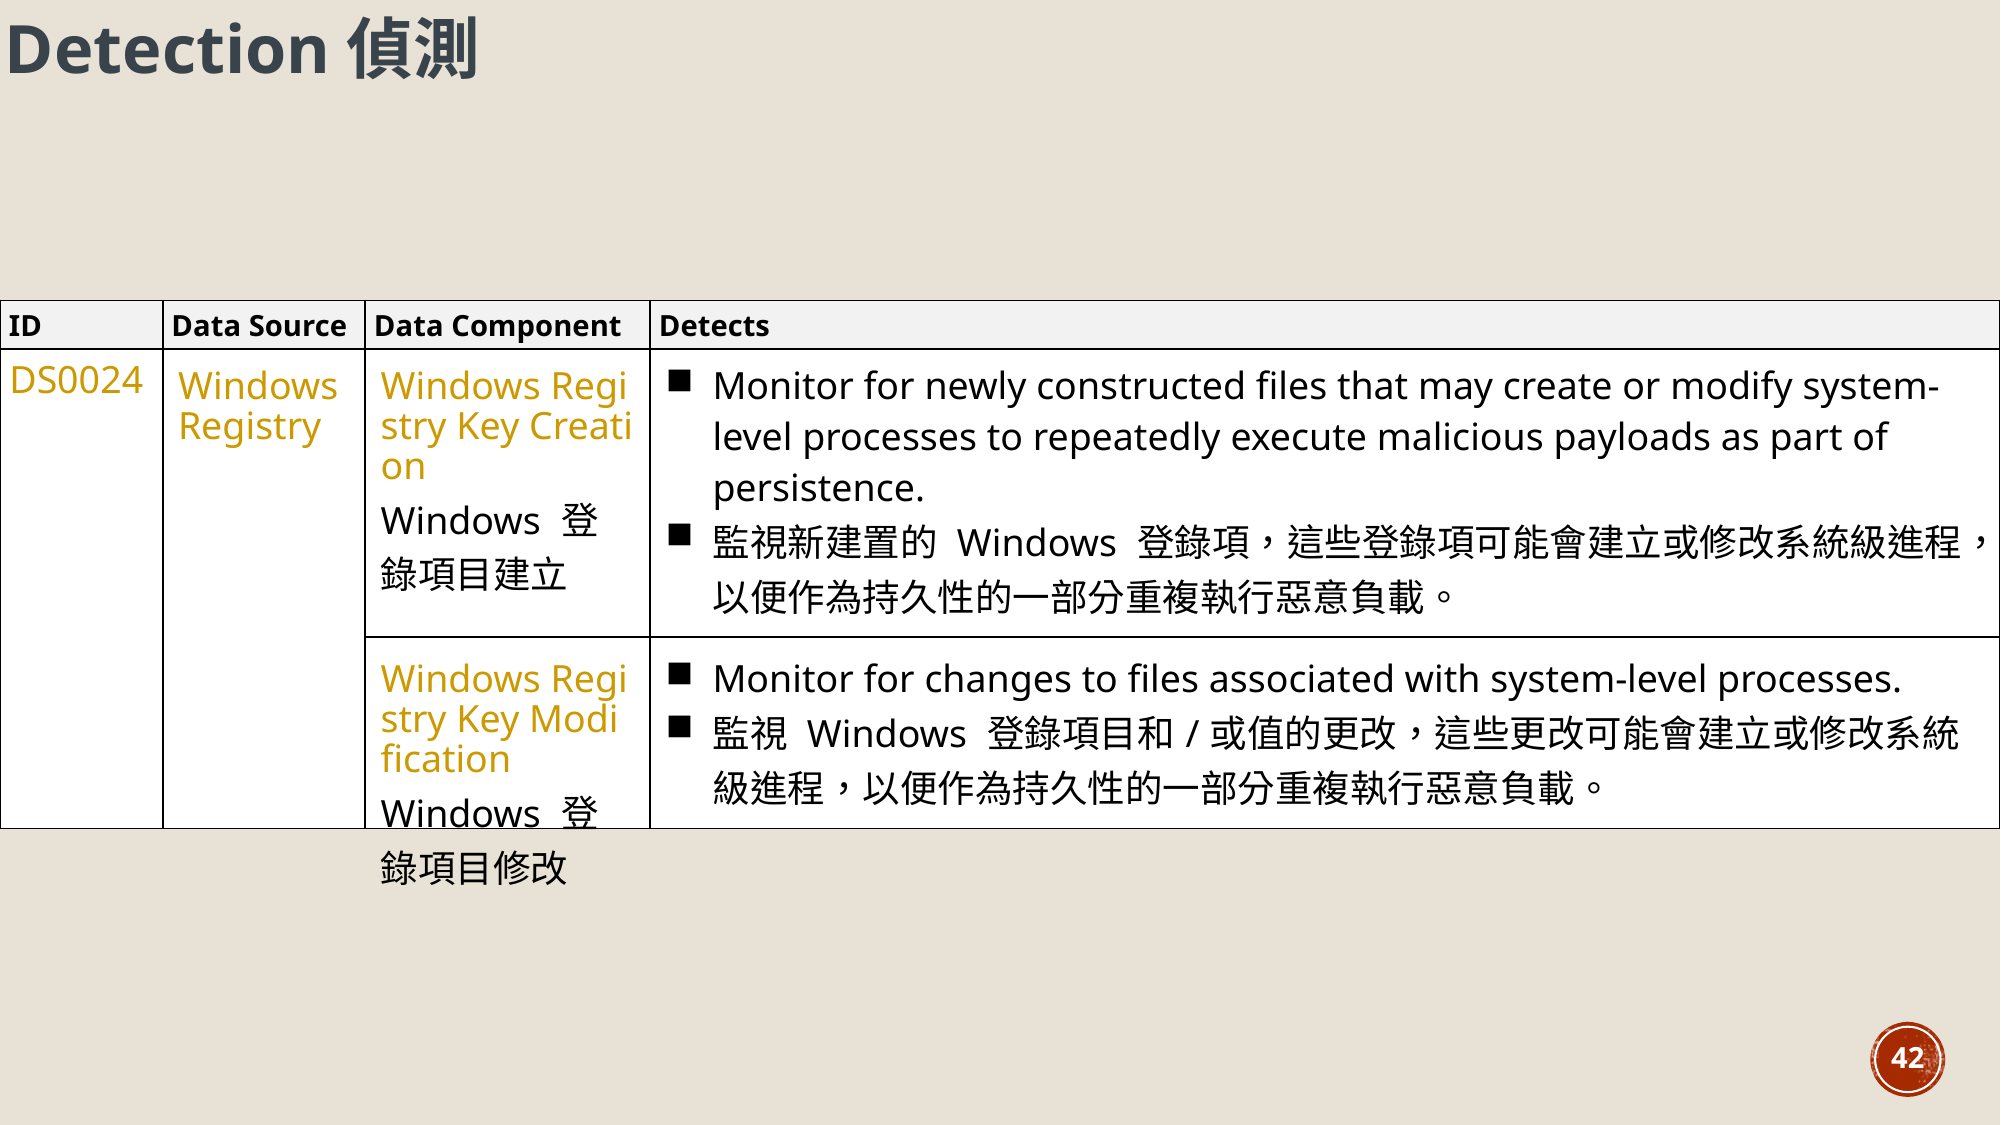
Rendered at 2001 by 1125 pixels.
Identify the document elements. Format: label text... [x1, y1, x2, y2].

table_cell Windows Registry Key Modification Windows 登錄項目修改 [366, 638, 649, 828]
table_header Data Source [164, 301, 364, 348]
table_cell Monitor for changes to files associated with system-level processes. 監視 Windows 登錄項目和/或值的更改，這些更改可能會建立或修改系統級進程，以便作為持久性的一部分重複執行惡意負載。 [651, 638, 1999, 828]
table_header Windows Registry Key Creation Windows 登錄項目建立 [366, 350, 649, 636]
slide_number 42 [1855, 1028, 1961, 1089]
table_header ID [1, 301, 162, 348]
text_box Detection偵測 [0, 0, 495, 95]
table_header Data Component [366, 301, 649, 348]
table_header Windows Registry [164, 350, 364, 828]
table_header Detects [651, 301, 1999, 348]
table_header Monitor for newly constructed files that may create or modify system-level processes to repeatedly execute malicious payloads as part of persistence. 監視新建置的 Windows 登錄項，這些登錄項可能會建立或修改系統級進程，以便作為持久性的一部分重複執行惡意負載。 [651, 350, 1999, 636]
table_header DS0024 [1, 350, 162, 828]
